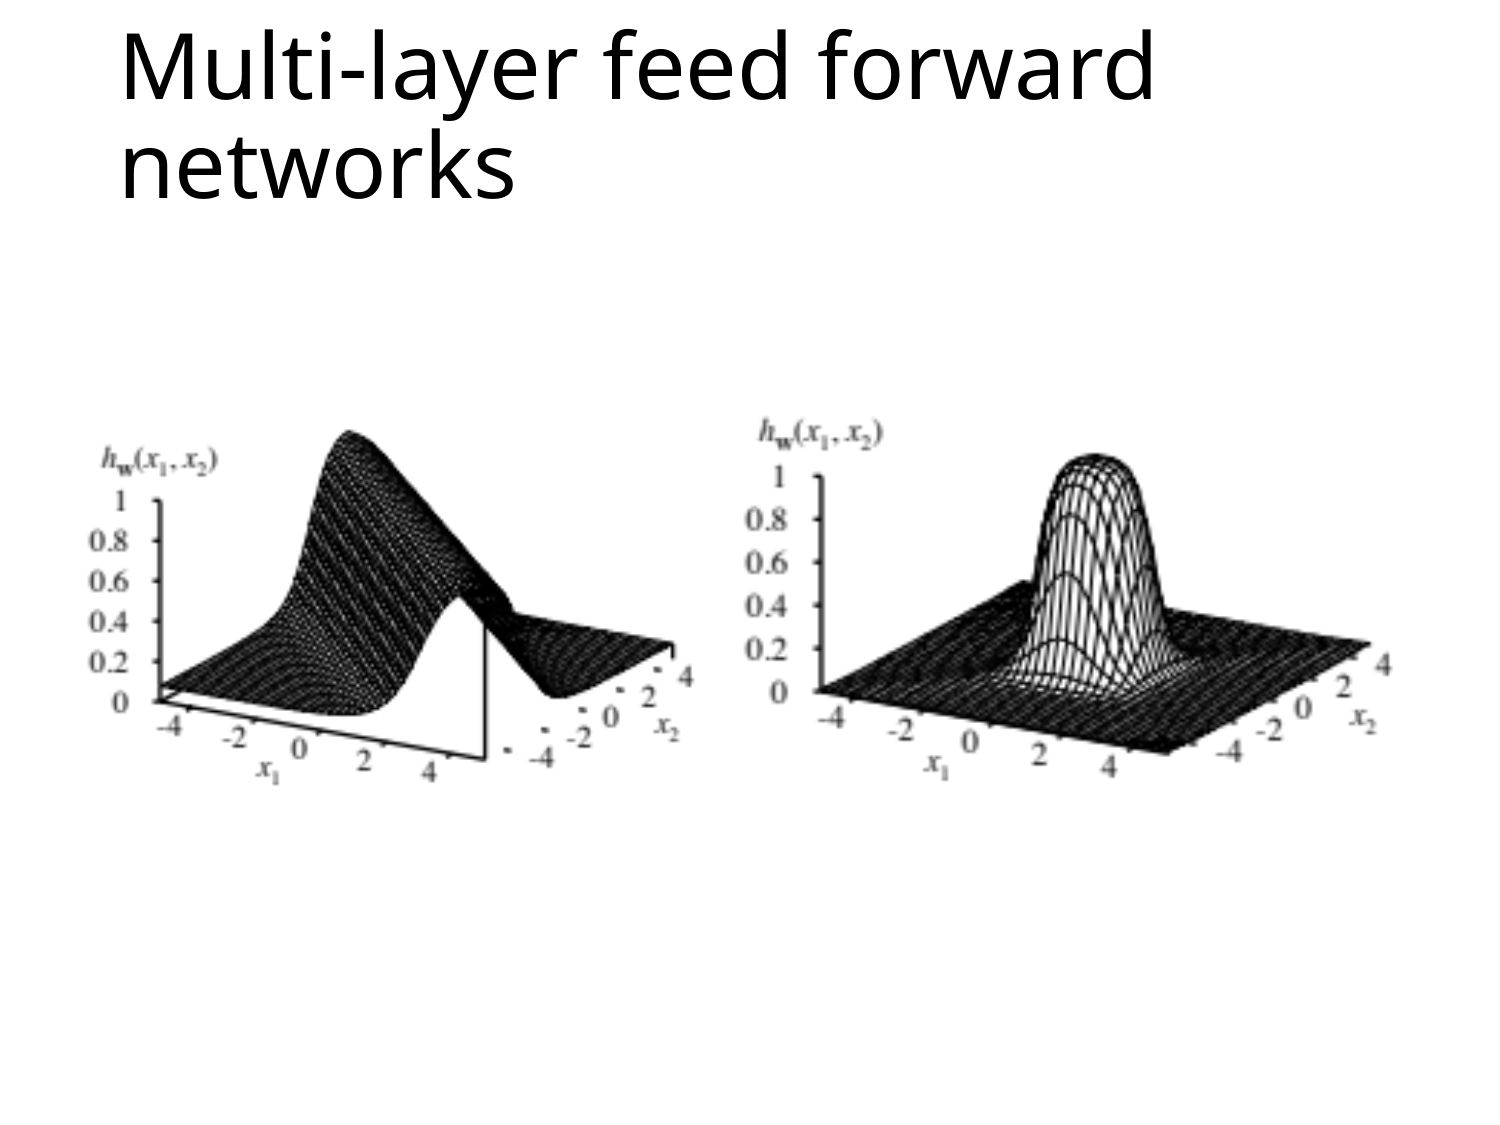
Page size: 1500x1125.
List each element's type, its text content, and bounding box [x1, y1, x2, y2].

picture [40, 297, 1492, 856]
title Multi-layer feed forward networks [103, 59, 1397, 180]
